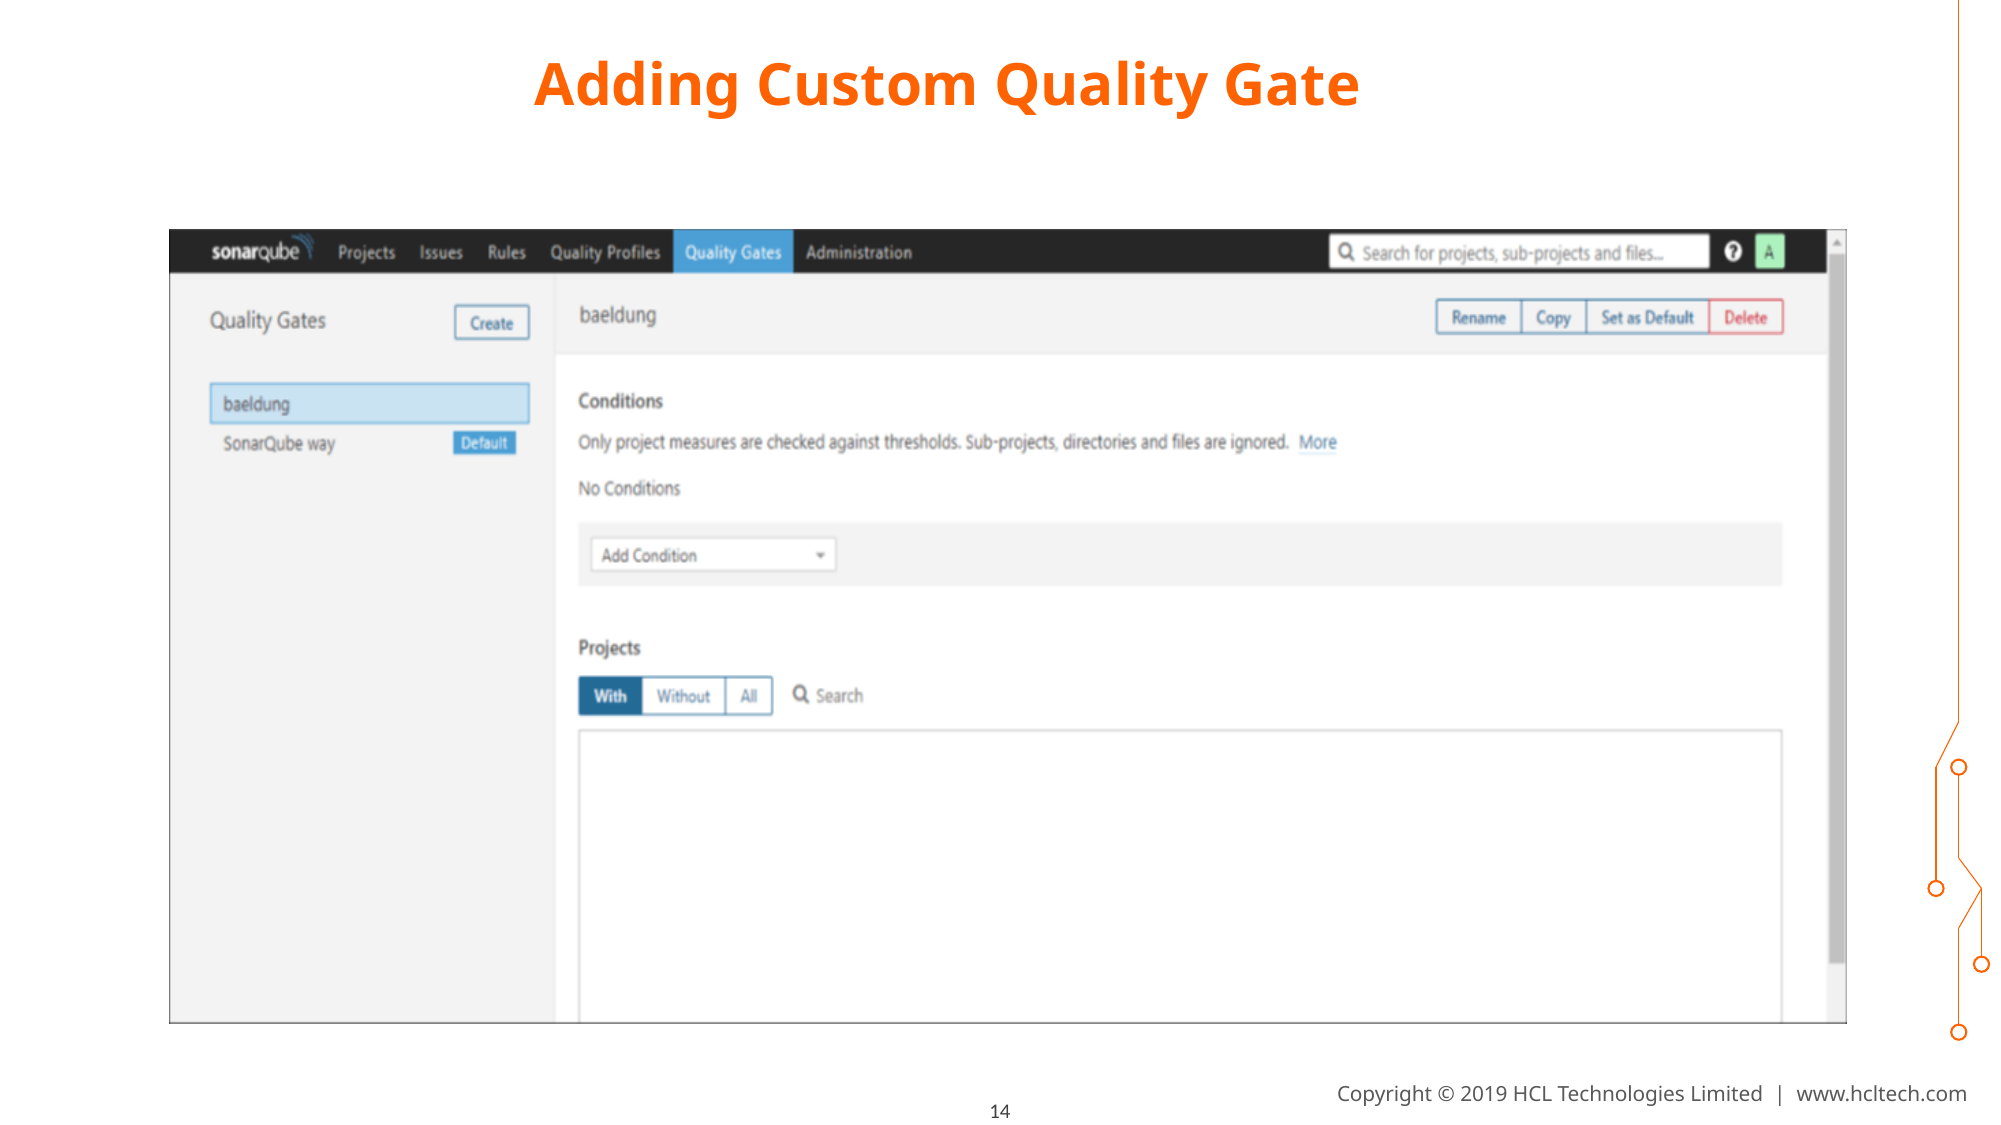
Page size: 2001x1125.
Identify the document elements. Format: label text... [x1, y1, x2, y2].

text_box [63, 176, 1925, 362]
title Adding Custom Quality Gate [33, 24, 1863, 148]
picture [169, 229, 1847, 1024]
